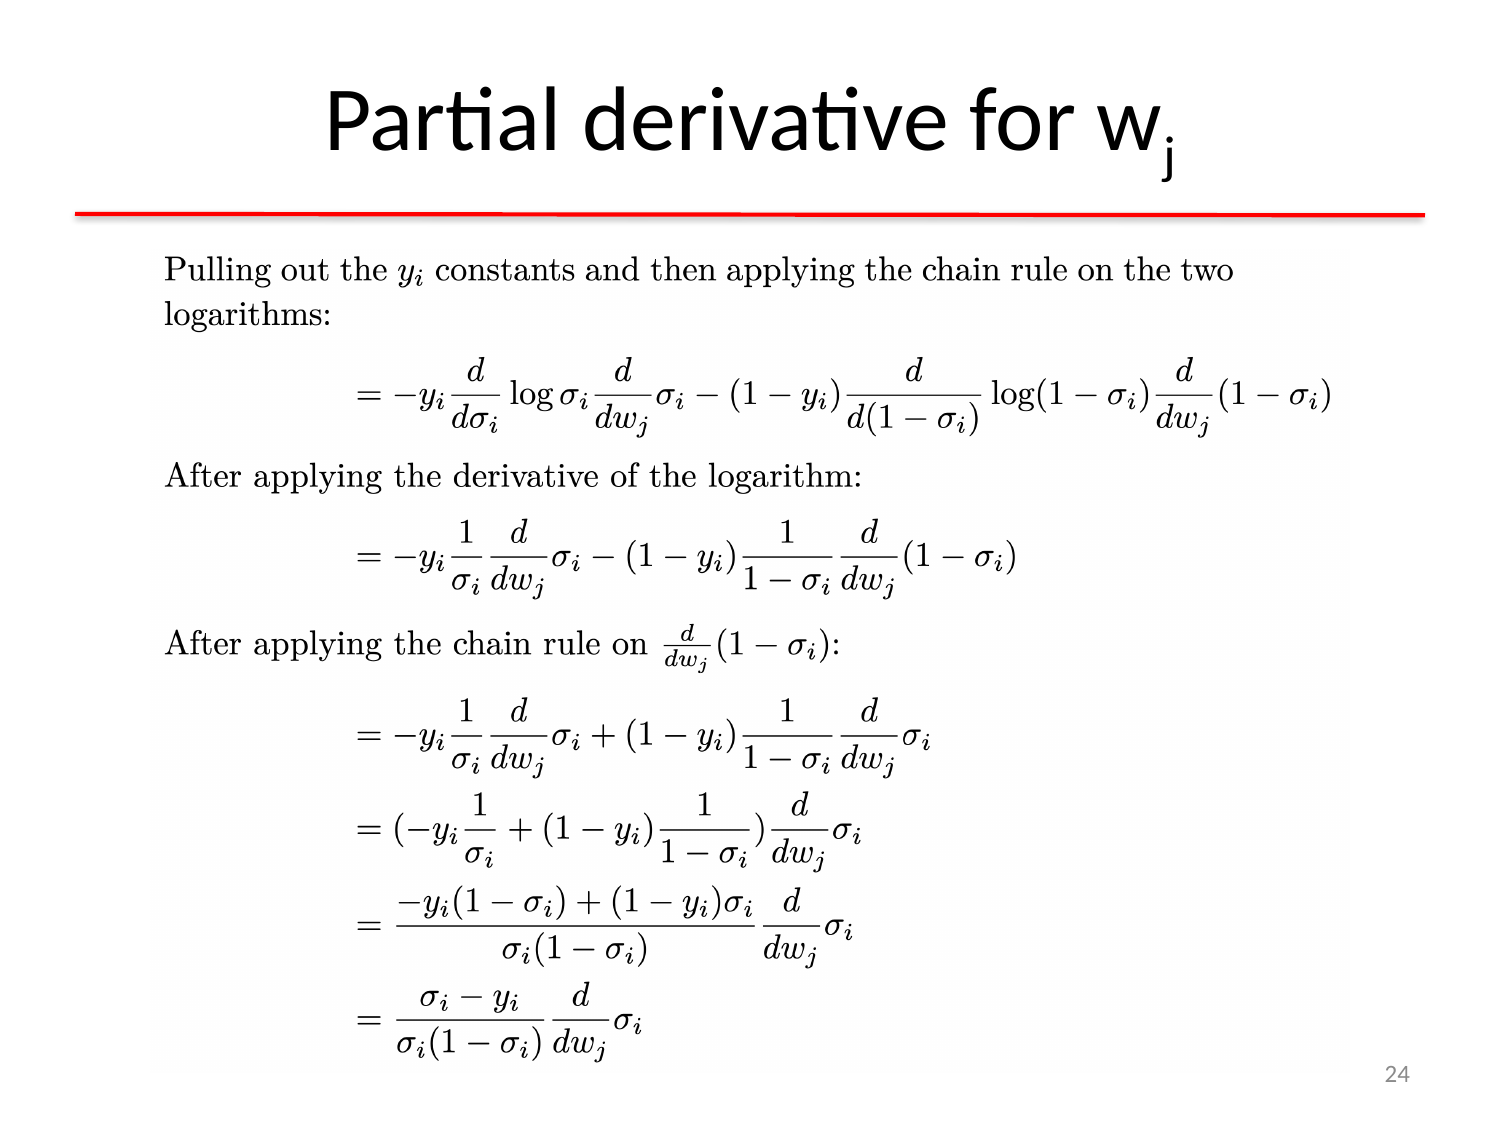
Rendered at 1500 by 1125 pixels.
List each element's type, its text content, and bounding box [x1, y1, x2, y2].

title Partial derivative for wj [75, 45, 1425, 198]
picture [150, 249, 1350, 1073]
slide_number 24 [1074, 1042, 1425, 1103]
